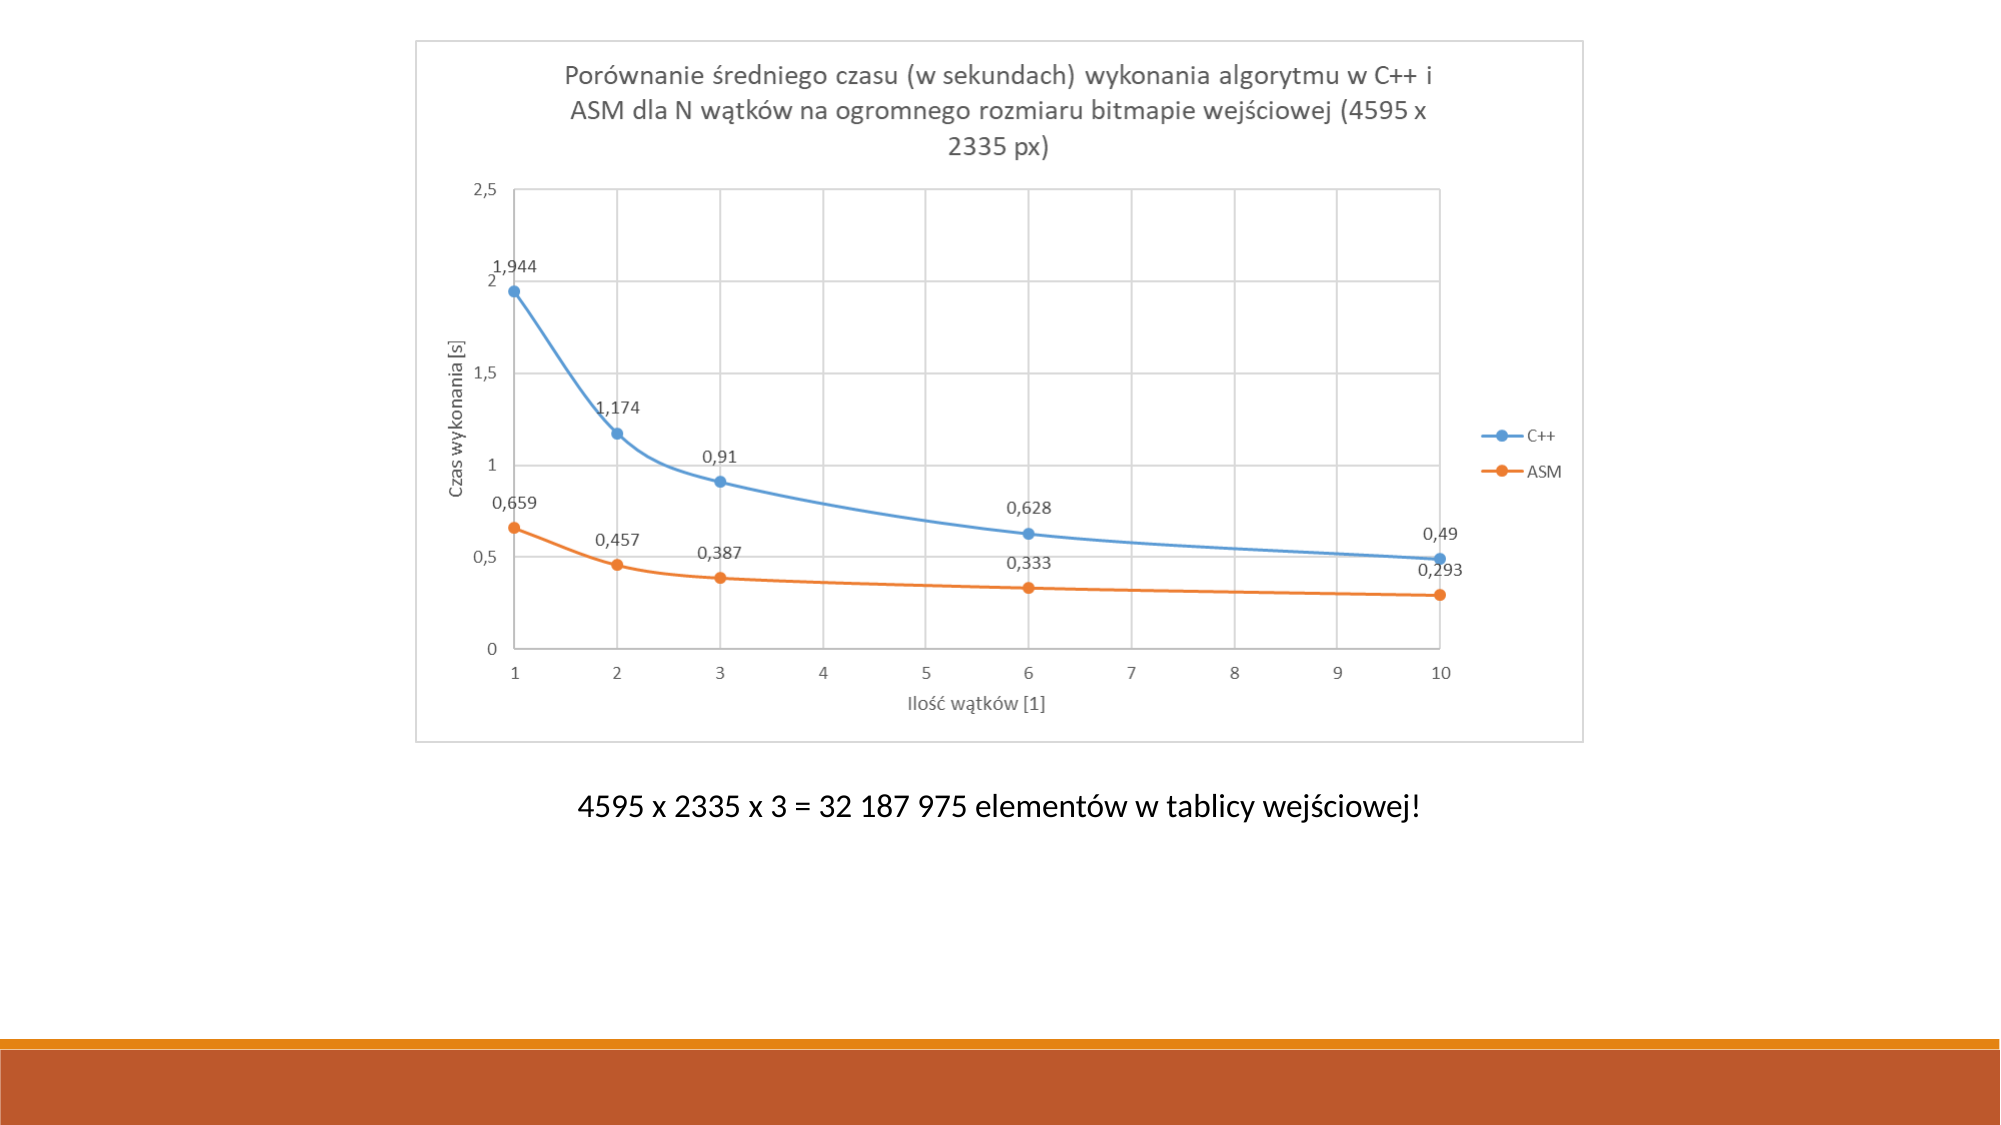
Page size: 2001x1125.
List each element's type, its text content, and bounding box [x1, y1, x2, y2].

text_box 4595 x 2335 x 3 = 32 187 975 elementów w tablicy wejściowej! [0, 777, 2000, 832]
picture [415, 40, 1585, 744]
